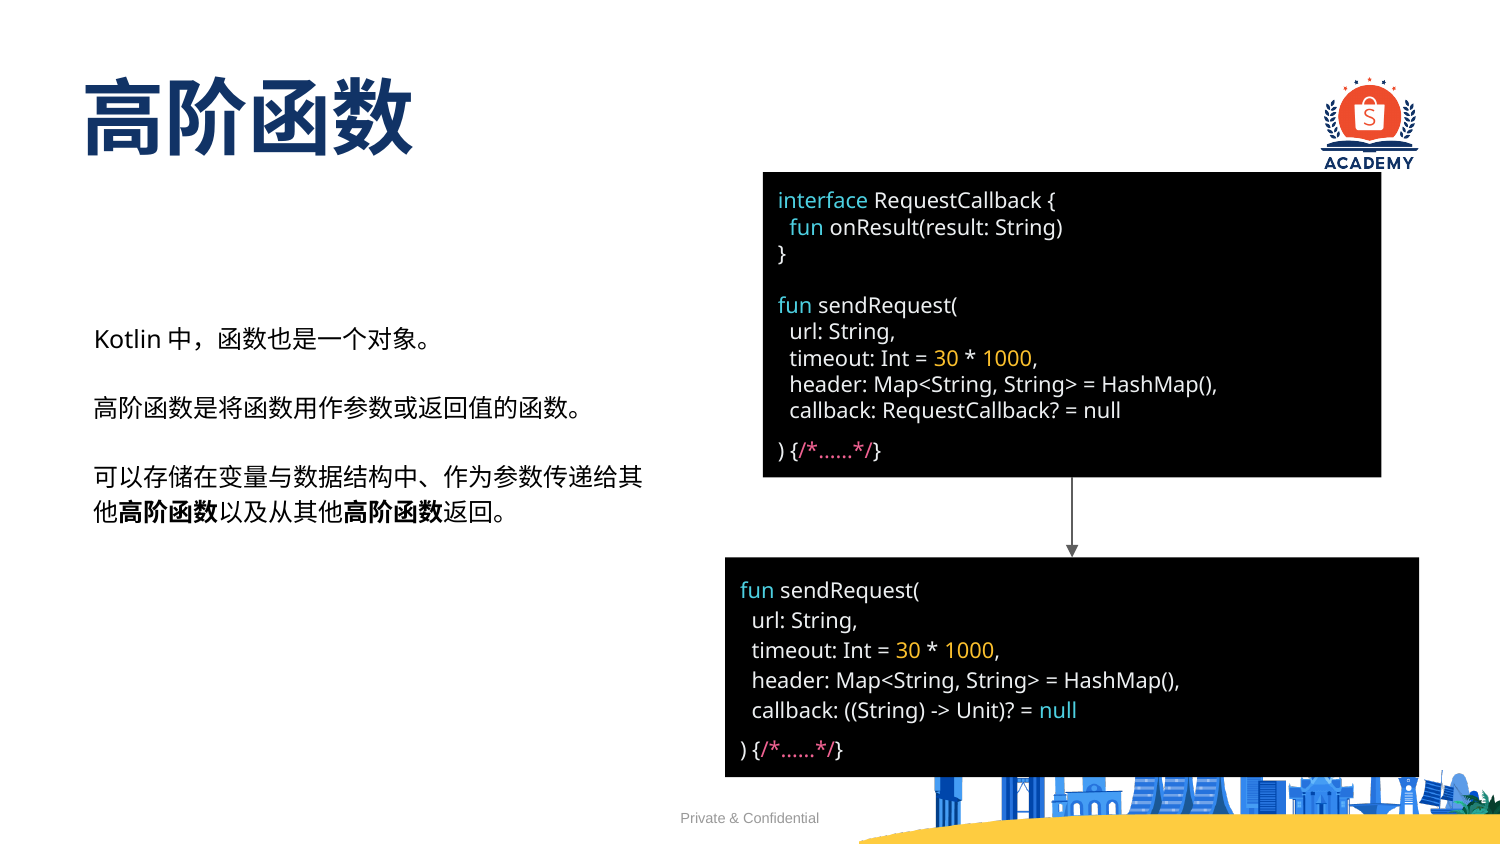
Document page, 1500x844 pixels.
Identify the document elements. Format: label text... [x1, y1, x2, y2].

text_box fun sendRequest( url: String, timeout: Int = 30 * 1000, header: Map<String, String> = HashMap(), callback: ((String) -> Unit)? = null ) {/*……*/} [725, 557, 1420, 778]
title 高阶函数 [78, 62, 912, 198]
text_box Kotlin中，函数也是一个对象。 高阶函数是将函数用作参数或返回值的函数。 可以存储在变量与数据结构中、作为参数传递给其他高阶函数以及从其他高阶函数返回。 [78, 304, 663, 541]
picture [1292, 47, 1448, 203]
text_box interface RequestCallback { fun onResult(result: String) } fun sendRequest( url: String, timeout: Int = 30 * 1000, header: Map<String, String> = HashMap(), callback: RequestCallback? = null ) {/*……*/} [762, 172, 1382, 478]
picture [859, 688, 1500, 844]
